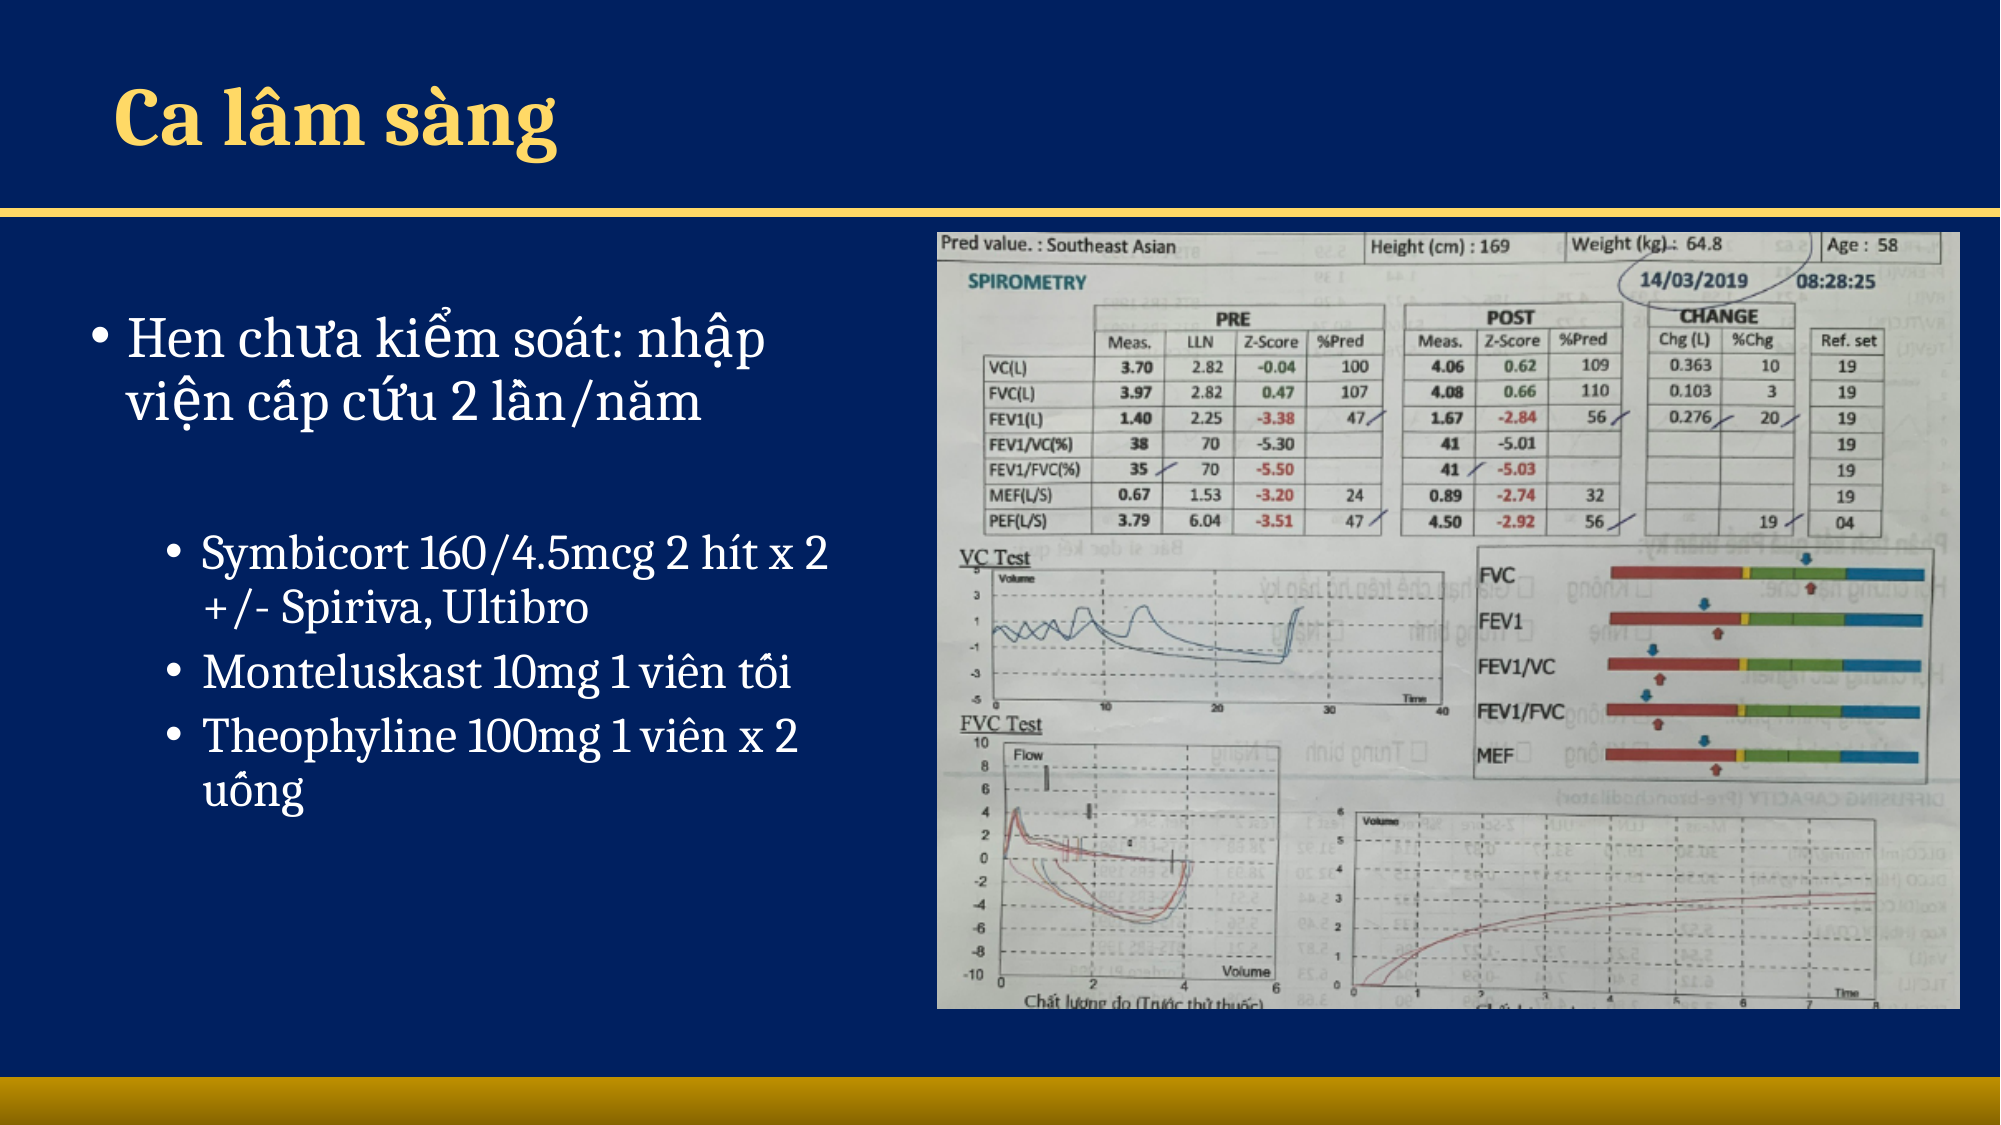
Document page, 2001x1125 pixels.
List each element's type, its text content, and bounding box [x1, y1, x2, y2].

title Ca lâm sàng [99, 24, 1900, 213]
list Hen chưa kiểm soát: nhập viện cấp cứu 2 lần/năm Symbicort 160/4.5mcg 2 hít x 2 +/- Spiriva, Ultibro Monteluskast 10mg 1 viên tối Theophyline 100mg 1 viên x 2 uống [75, 299, 900, 1014]
picture [900, 232, 1961, 1009]
